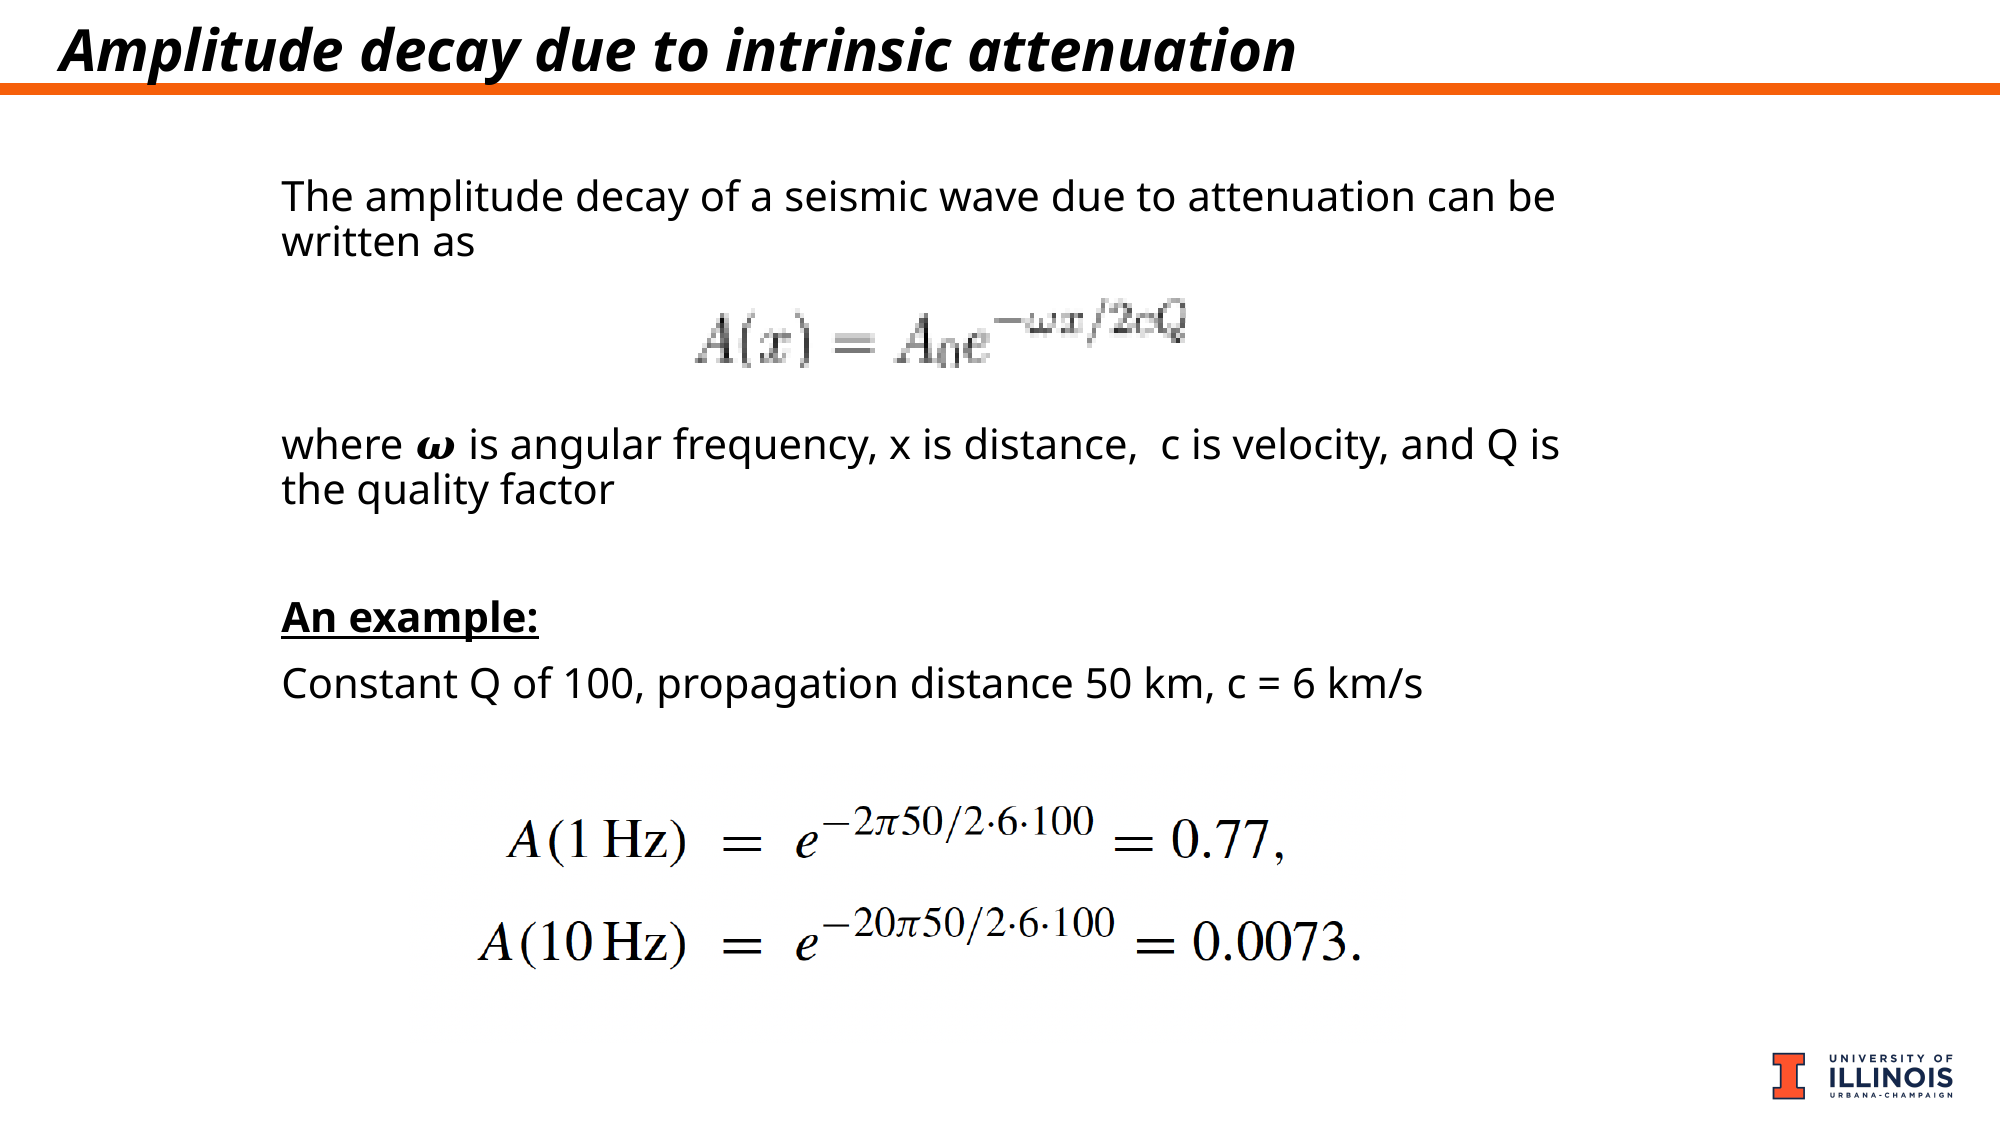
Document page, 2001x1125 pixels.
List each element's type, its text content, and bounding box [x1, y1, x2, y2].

picture [694, 298, 1186, 368]
text_box where 𝝎 is angular frequency, x is distance, c is velocity, and Q is the quality factor [266, 415, 1612, 581]
text_box An example: Constant Q of 100, propagation distance 50 km, c = 6 km/s [266, 589, 1612, 755]
title Amplitude decay due to intrinsic attenuation [45, 0, 1771, 112]
picture [409, 763, 1406, 1044]
text_box The amplitude decay of a seismic wave due to attenuation can be written as [266, 168, 1612, 334]
picture [1747, 1030, 1978, 1125]
